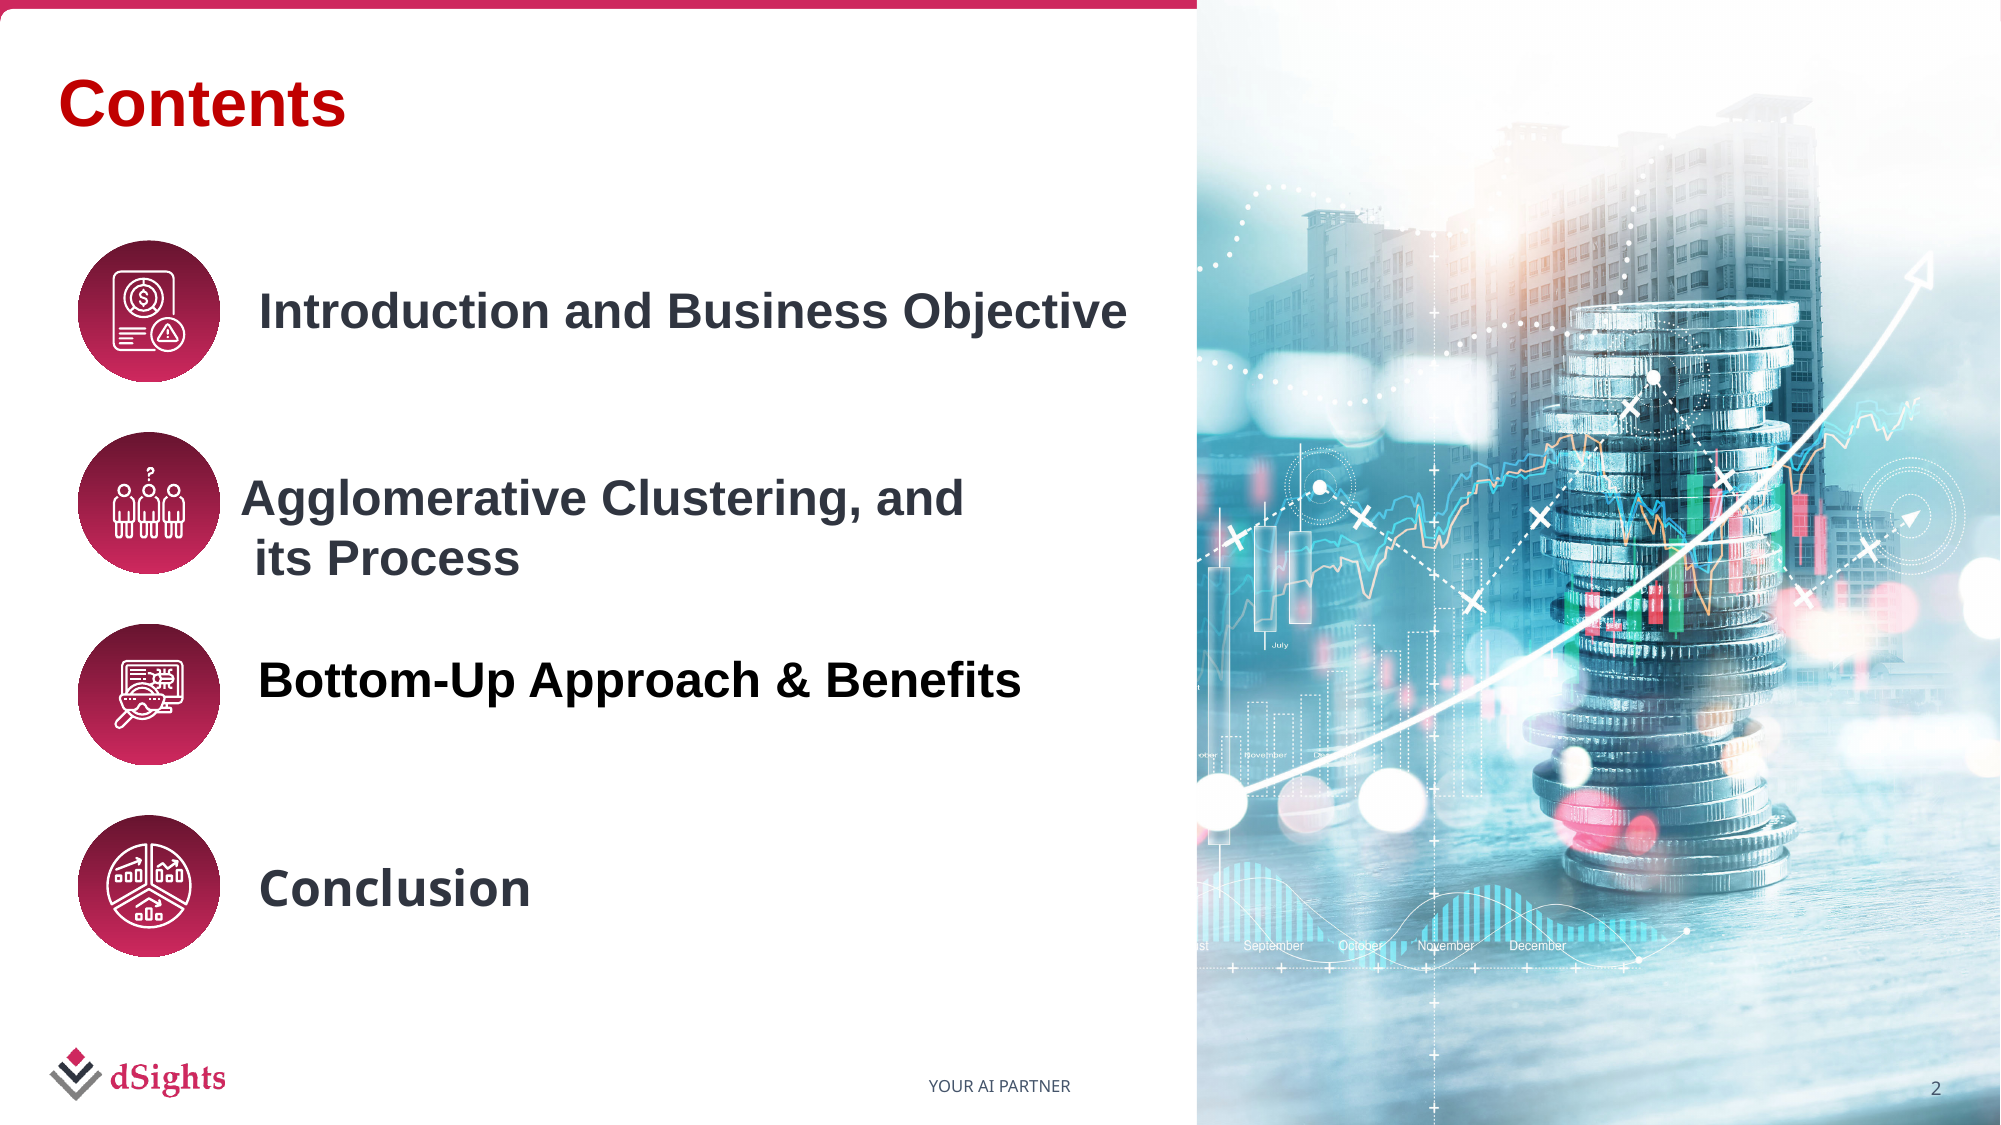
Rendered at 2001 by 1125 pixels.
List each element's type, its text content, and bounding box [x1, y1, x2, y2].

picture [49, 1047, 225, 1101]
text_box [77, 814, 221, 958]
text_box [77, 623, 221, 766]
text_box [77, 431, 221, 574]
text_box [77, 240, 221, 383]
text_box [0, 0, 1194, 24]
title Contents [58, 60, 741, 142]
picture [1196, 0, 2000, 1125]
text_box Conclusion [259, 855, 1177, 917]
text_box Agglomerative Clustering, and its Process [240, 465, 1113, 586]
text_box Bottom-Up Approach & Benefits [243, 640, 1103, 716]
text_box Introduction and Business Objective [259, 278, 1177, 339]
